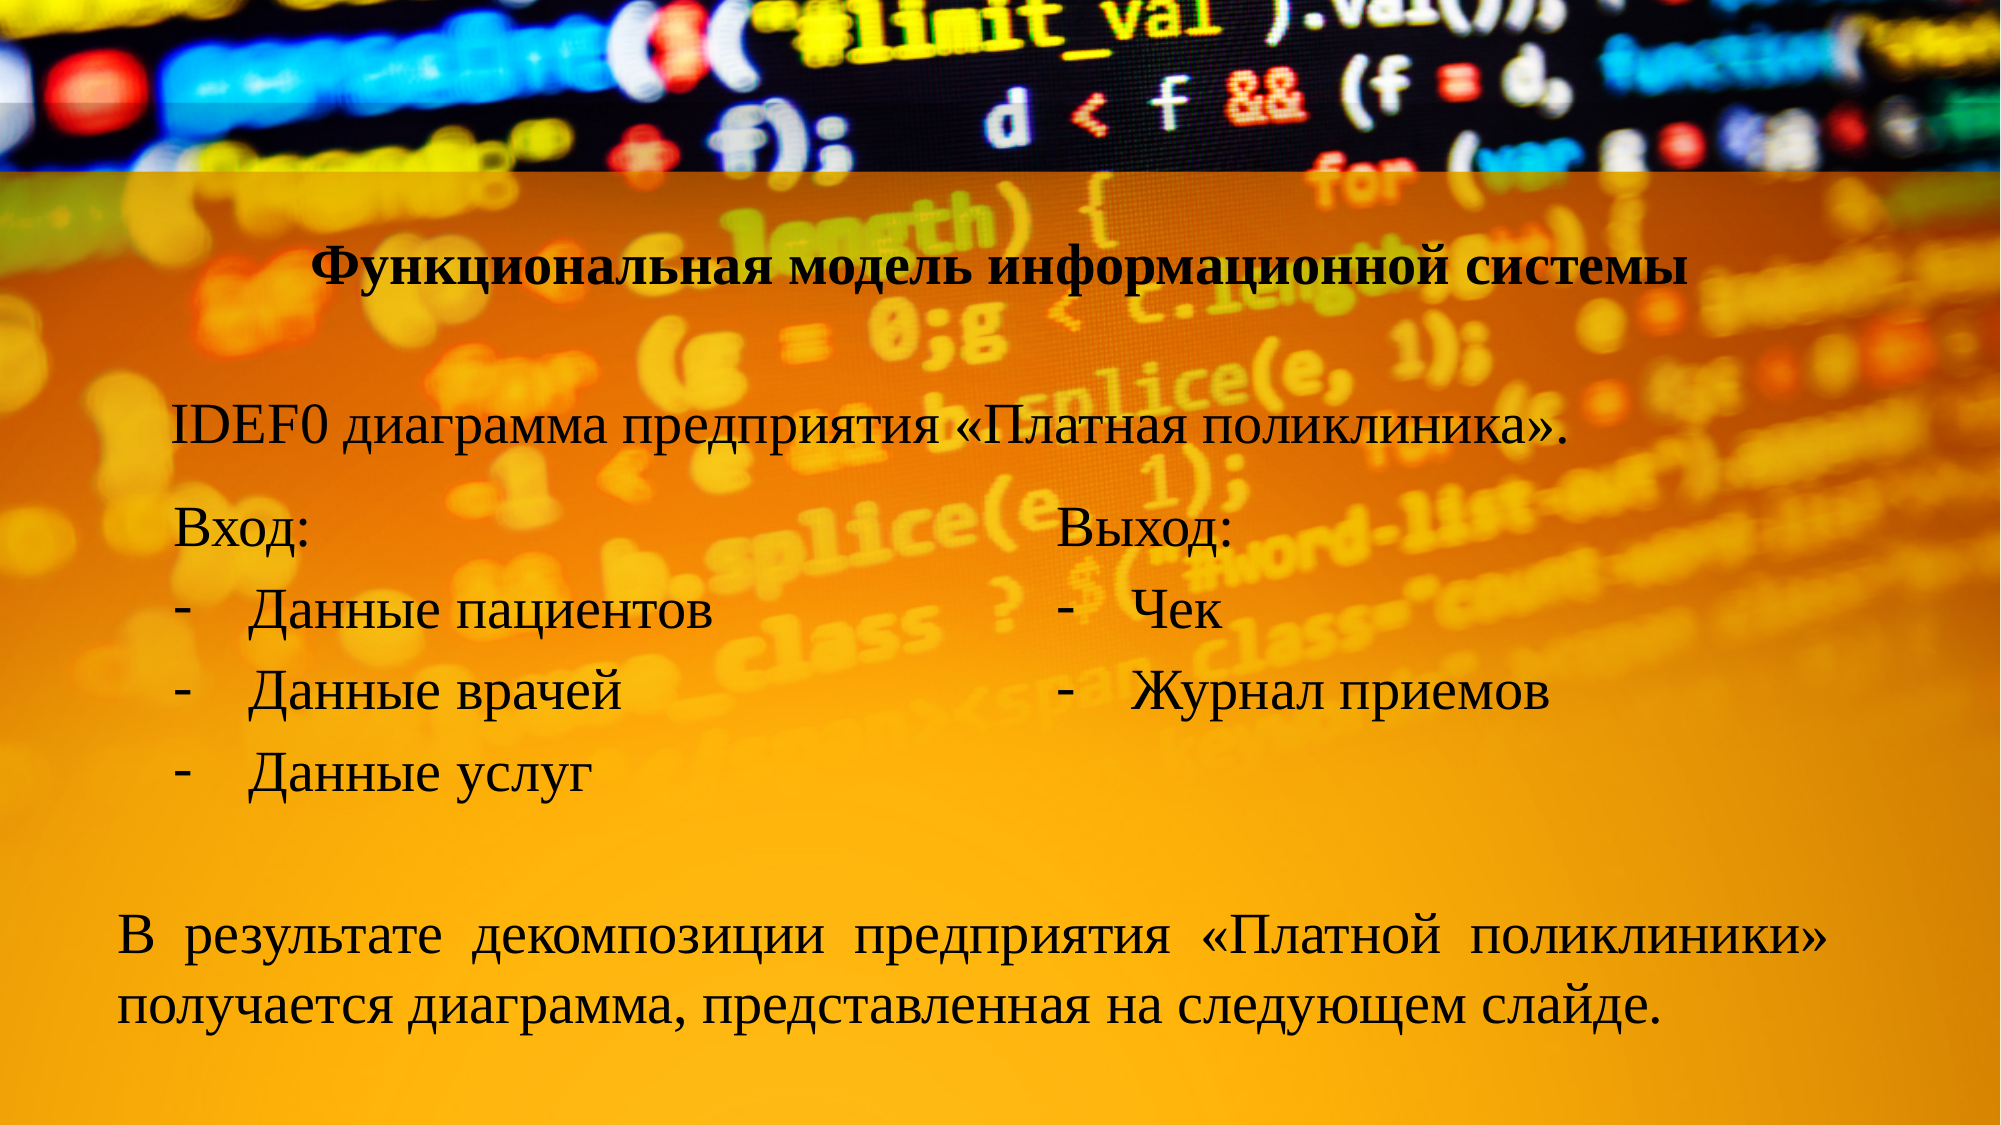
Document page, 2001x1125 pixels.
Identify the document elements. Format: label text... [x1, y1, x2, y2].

text_box В результате декомпозиции предприятия «Платной поликлиники» получается диаграмма, представленная на следующем слайде. [102, 887, 1846, 1125]
picture [0, 0, 2001, 1125]
text_box IDEF0 диаграмма предприятия «Платная поликлиника». [155, 377, 1774, 553]
title Функциональная модель информационной системы [102, 184, 1898, 339]
list Вход: Данные пациентов Данные врачей Данные услуг Выход: Чек Журнал приемов [102, 480, 1898, 888]
